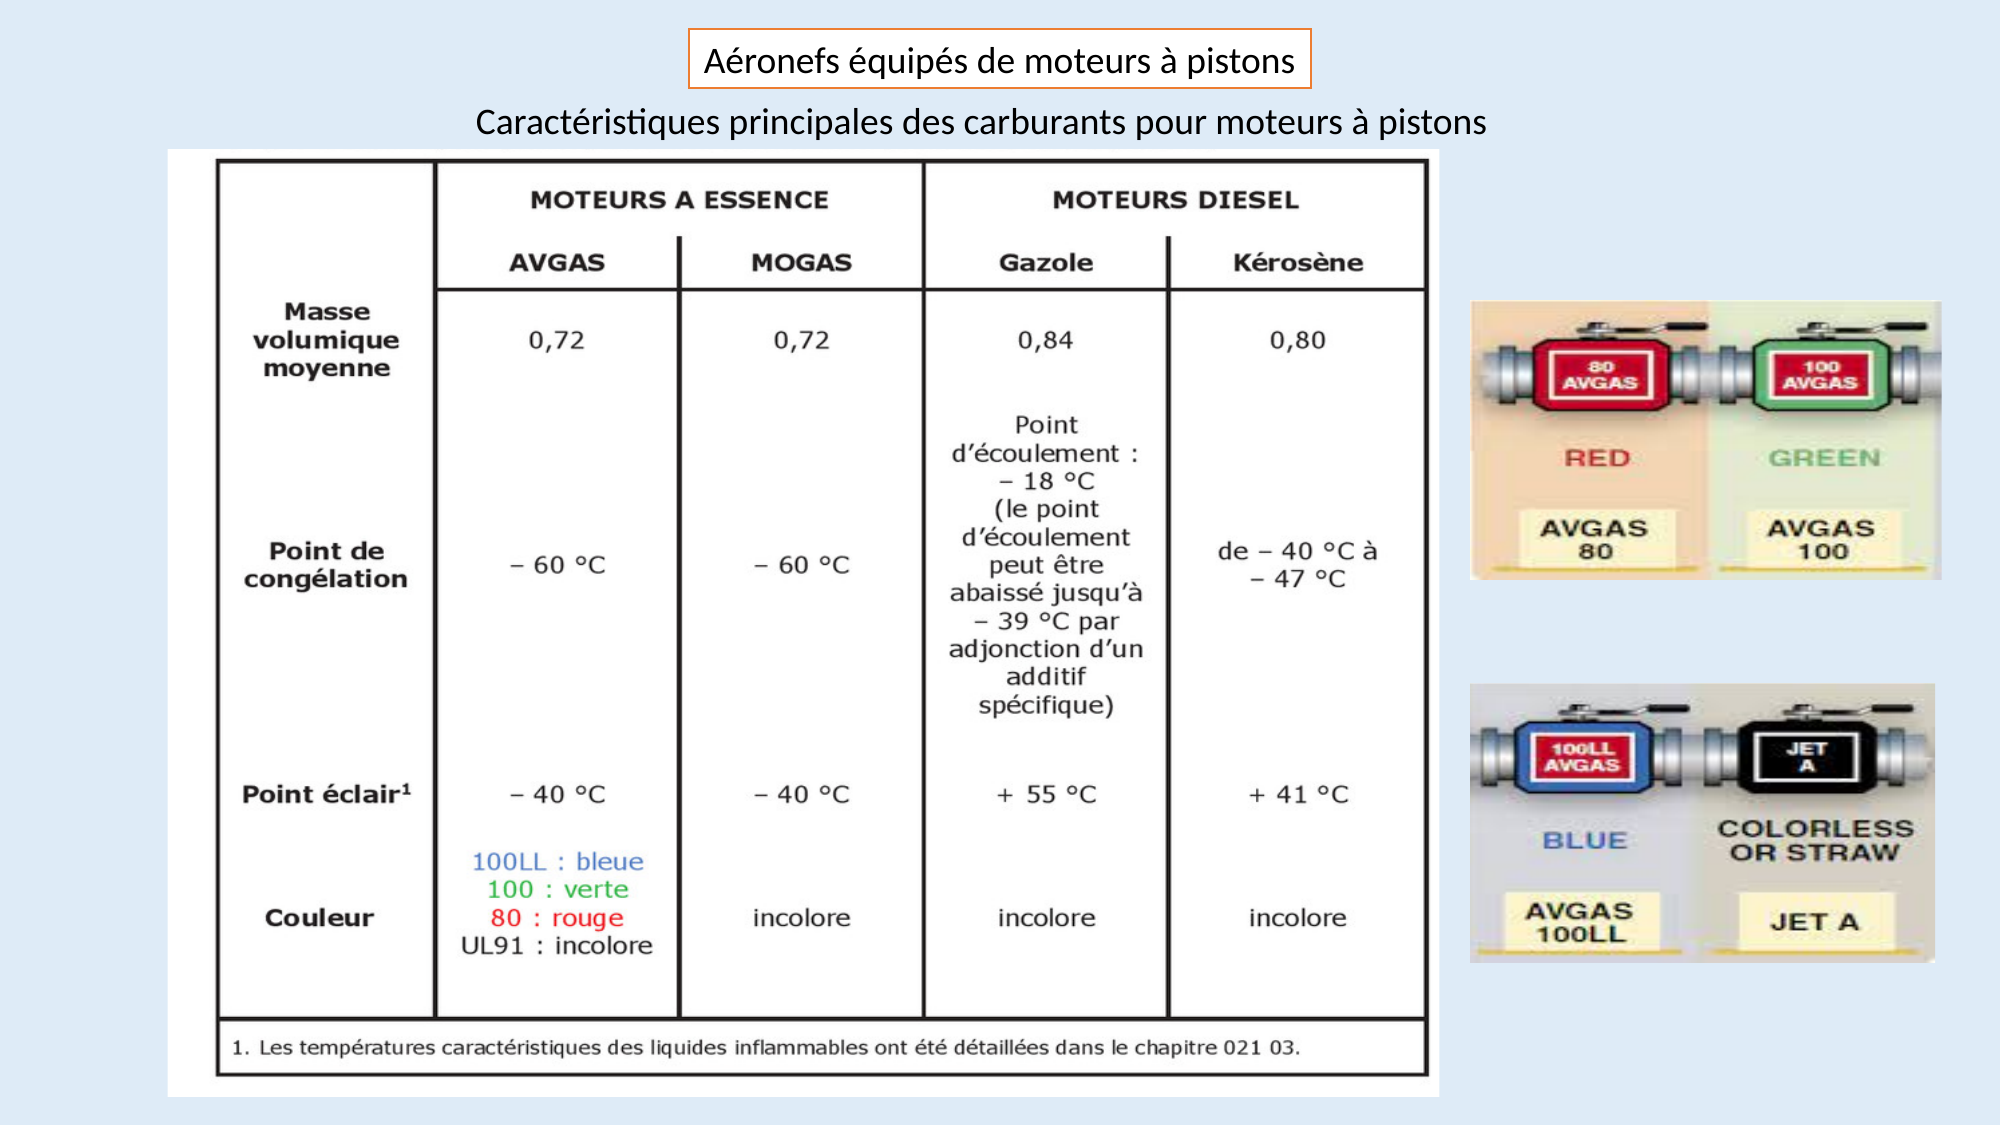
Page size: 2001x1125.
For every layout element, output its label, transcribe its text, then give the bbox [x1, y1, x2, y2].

picture [1469, 682, 1936, 963]
picture [1469, 300, 1942, 580]
text_box Aéronefs équipés de moteurs à pistons [688, 28, 1312, 89]
text_box Caractéristiques principales des carburants pour moteurs à pistons [461, 89, 1571, 149]
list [167, 149, 1440, 1097]
